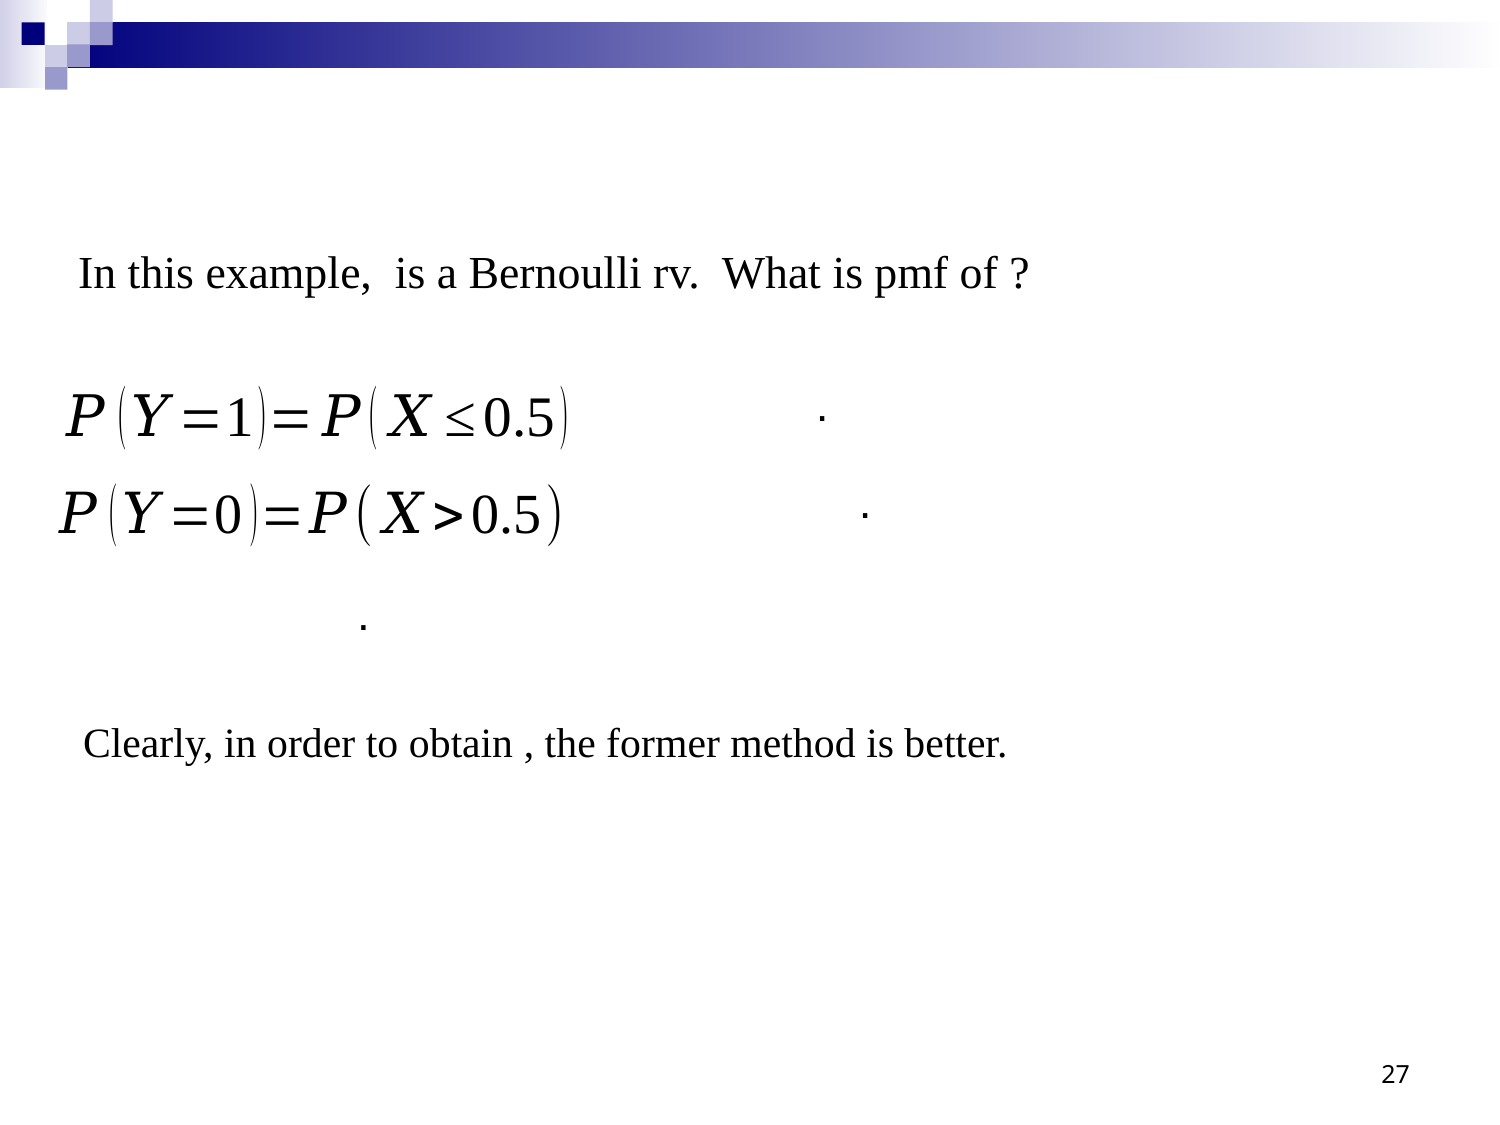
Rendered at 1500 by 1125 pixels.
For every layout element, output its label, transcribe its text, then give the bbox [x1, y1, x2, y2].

slide_number 27 [1074, 1024, 1426, 1101]
